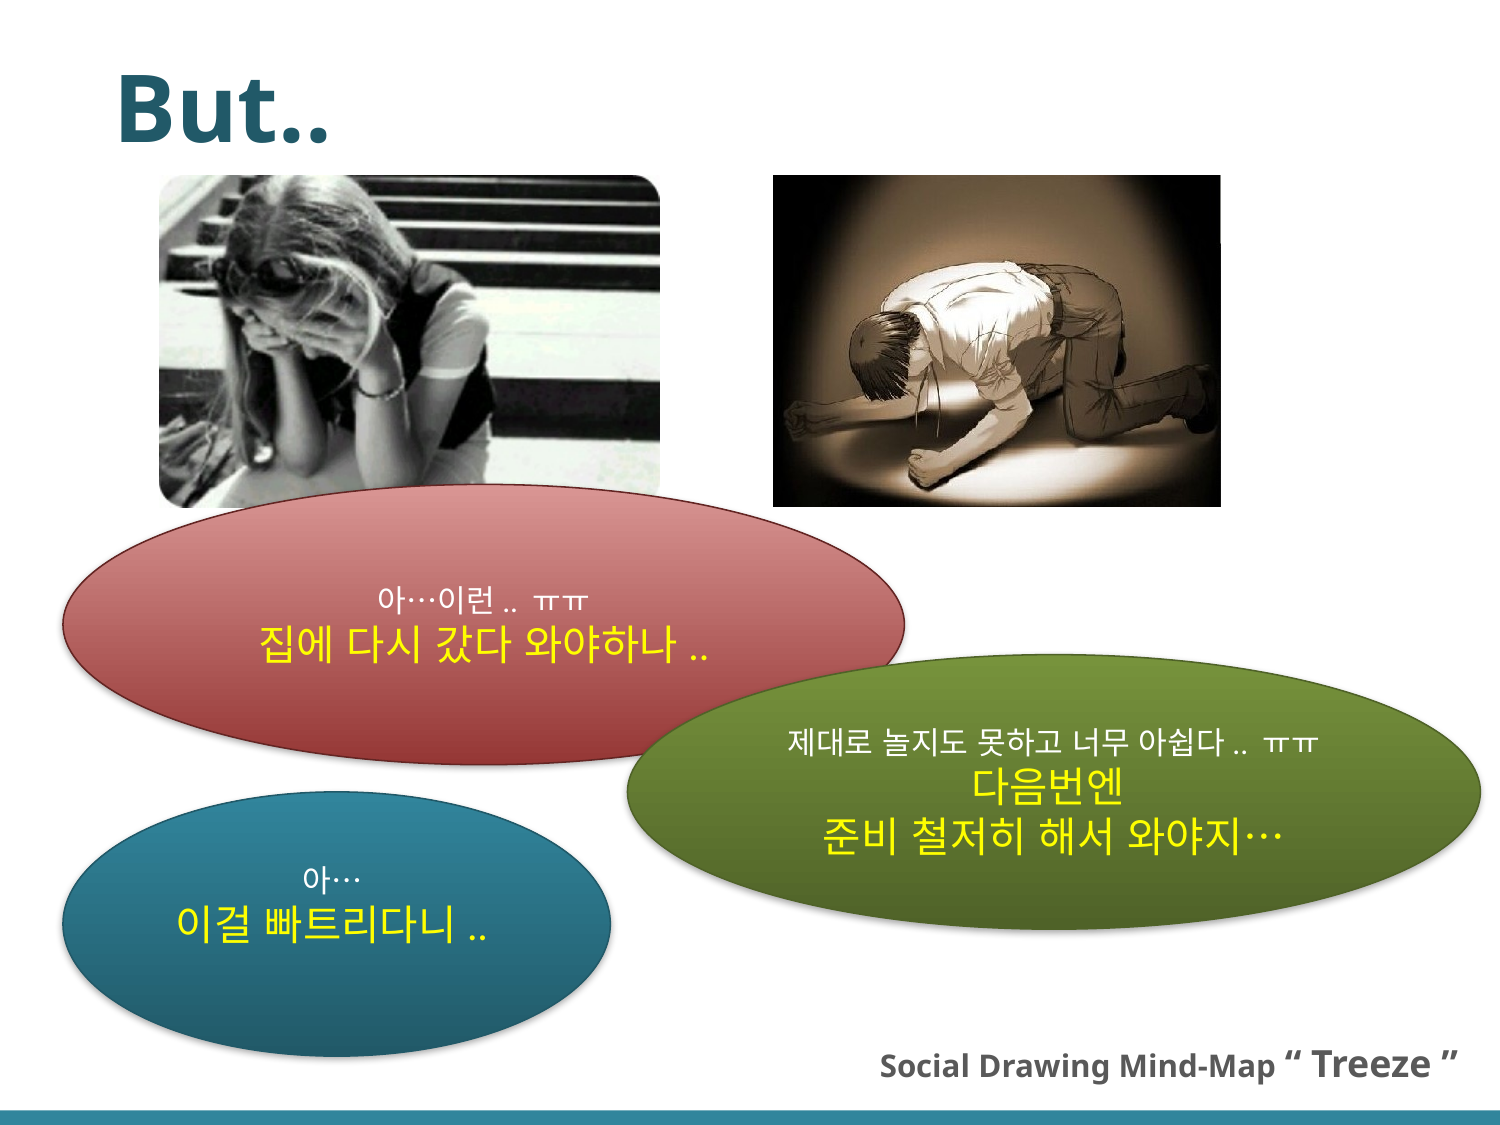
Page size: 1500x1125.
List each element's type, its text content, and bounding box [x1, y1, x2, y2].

picture [159, 175, 660, 508]
text_box Social Drawing Mind-Map “ Treeze ” [865, 1032, 1500, 1093]
text_box But.. [0, 41, 681, 282]
text_box 아…이런.. ㅠㅠ 집에 다시 갔다 와야하나.. [62, 496, 906, 766]
text_box 제대로 놀지도 못하고 너무 아쉽다.. ㅠㅠ 다음번엔 준비 철저히 해서 와야지… [626, 653, 1482, 930]
text_box [0, 1108, 1500, 1125]
text_box 아… 이걸 빠트리다니.. [62, 791, 612, 1057]
picture [773, 175, 1221, 508]
